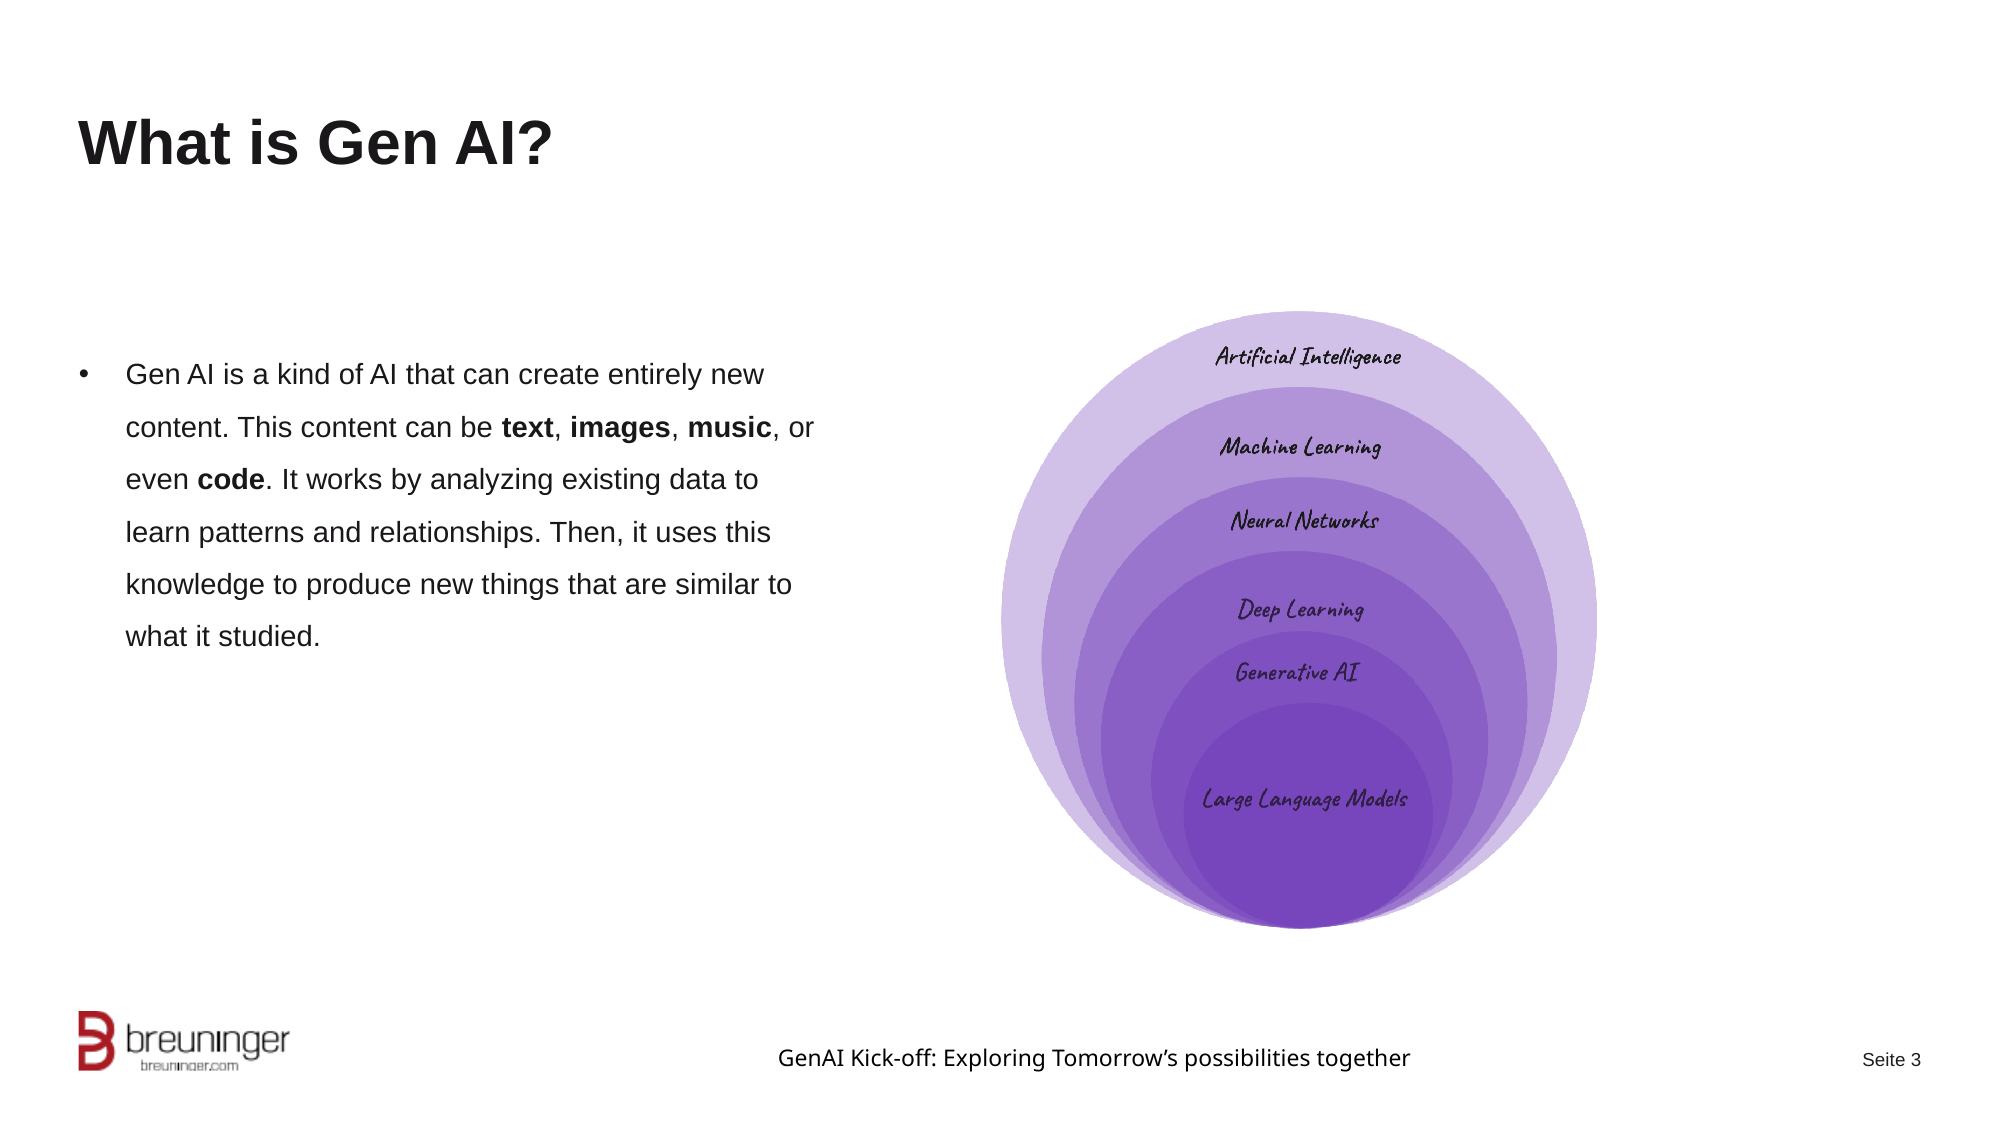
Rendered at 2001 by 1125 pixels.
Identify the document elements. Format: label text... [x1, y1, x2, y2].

picture [951, 261, 1646, 976]
list Gen AI is a kind of AI that can create entirely new content. This content can be text, images, music, or even code. It works by analyzing existing data to learn patterns and relationships. Then, it uses this knowledge to produce new things that are similar to what it studied. [78, 338, 825, 965]
title What is Gen AI? [78, 101, 1710, 165]
